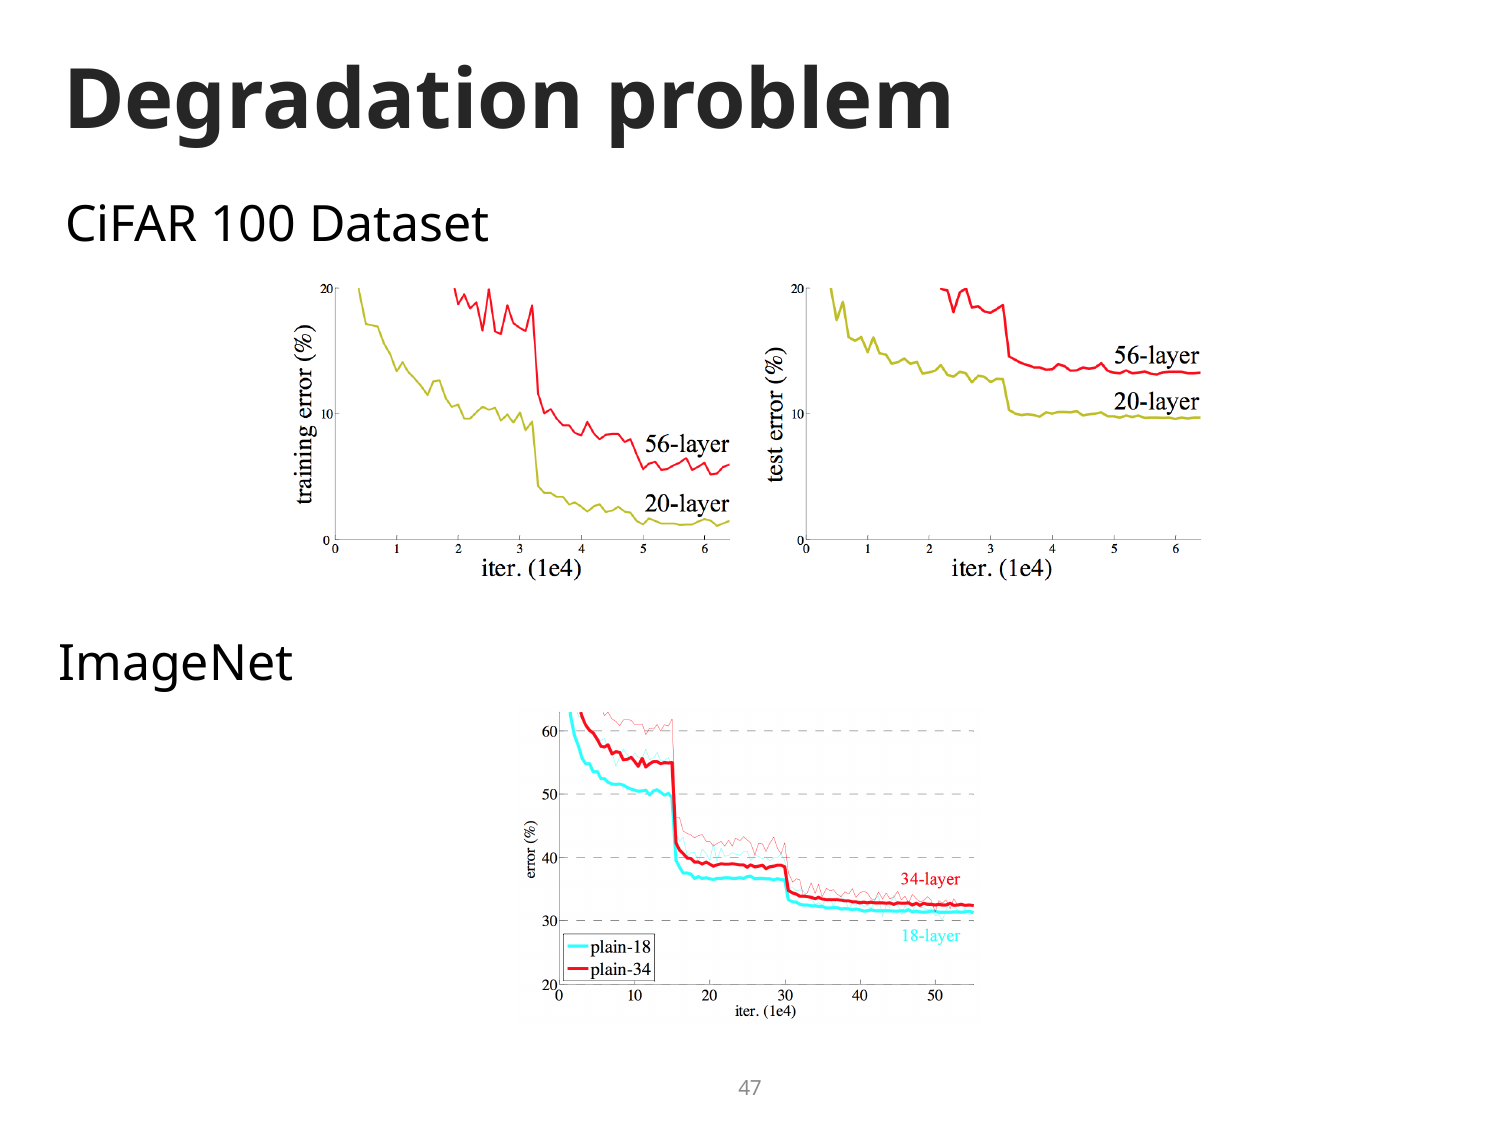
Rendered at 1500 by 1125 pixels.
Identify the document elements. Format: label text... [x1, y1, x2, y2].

text_box CiFAR 100 Dataset [50, 184, 505, 259]
picture [272, 255, 1228, 587]
text_box ImageNet [43, 623, 309, 698]
slide_number 47 [575, 1058, 925, 1119]
picture [518, 706, 982, 1024]
title Degradation problem [48, 41, 1456, 149]
